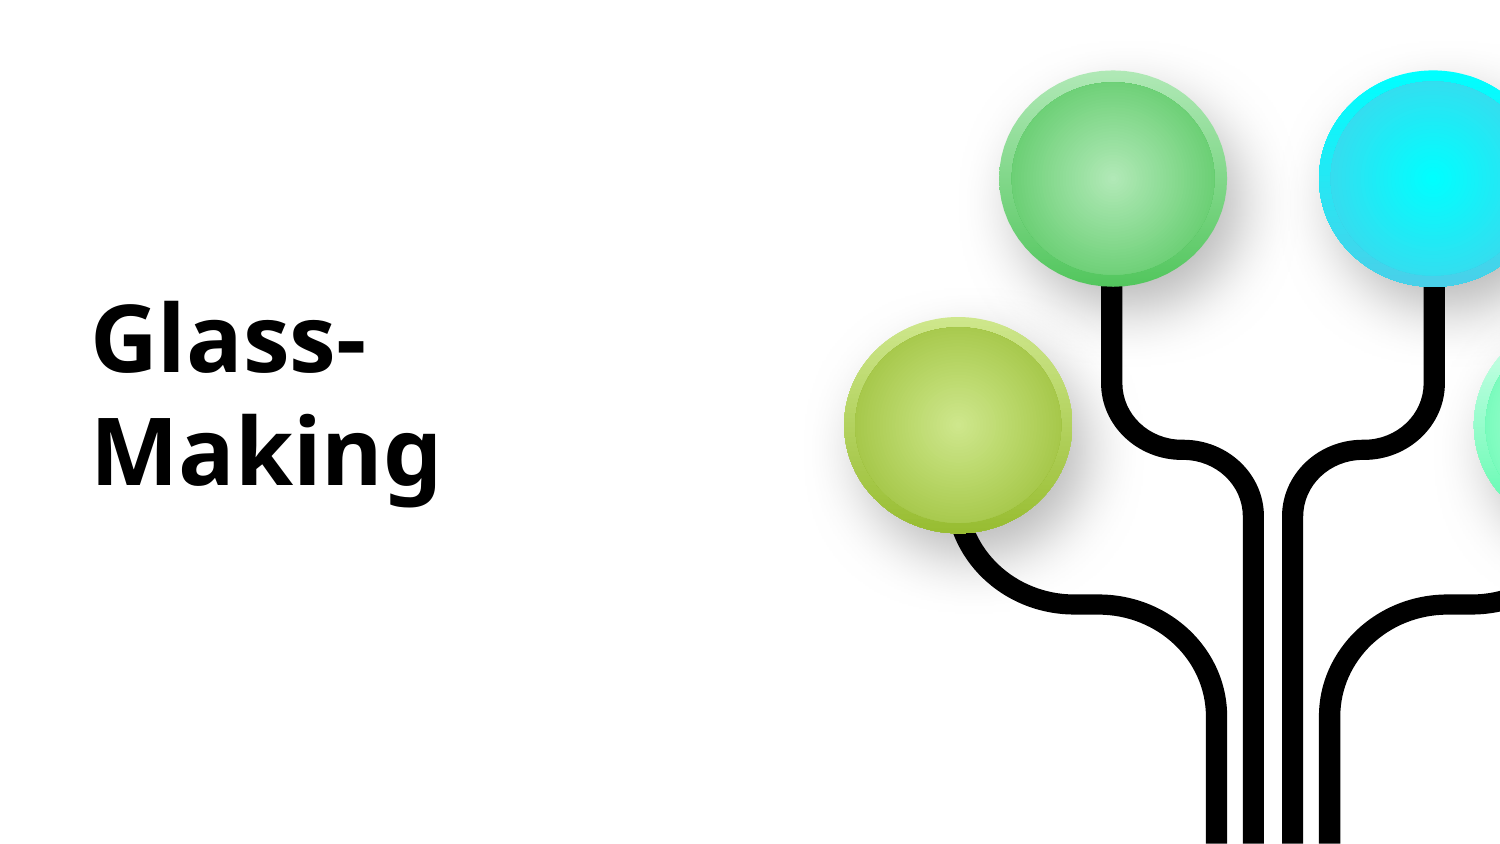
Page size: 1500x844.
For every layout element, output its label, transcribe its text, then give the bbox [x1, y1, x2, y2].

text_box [844, 70, 1500, 844]
title Glass-Making [75, 266, 719, 520]
